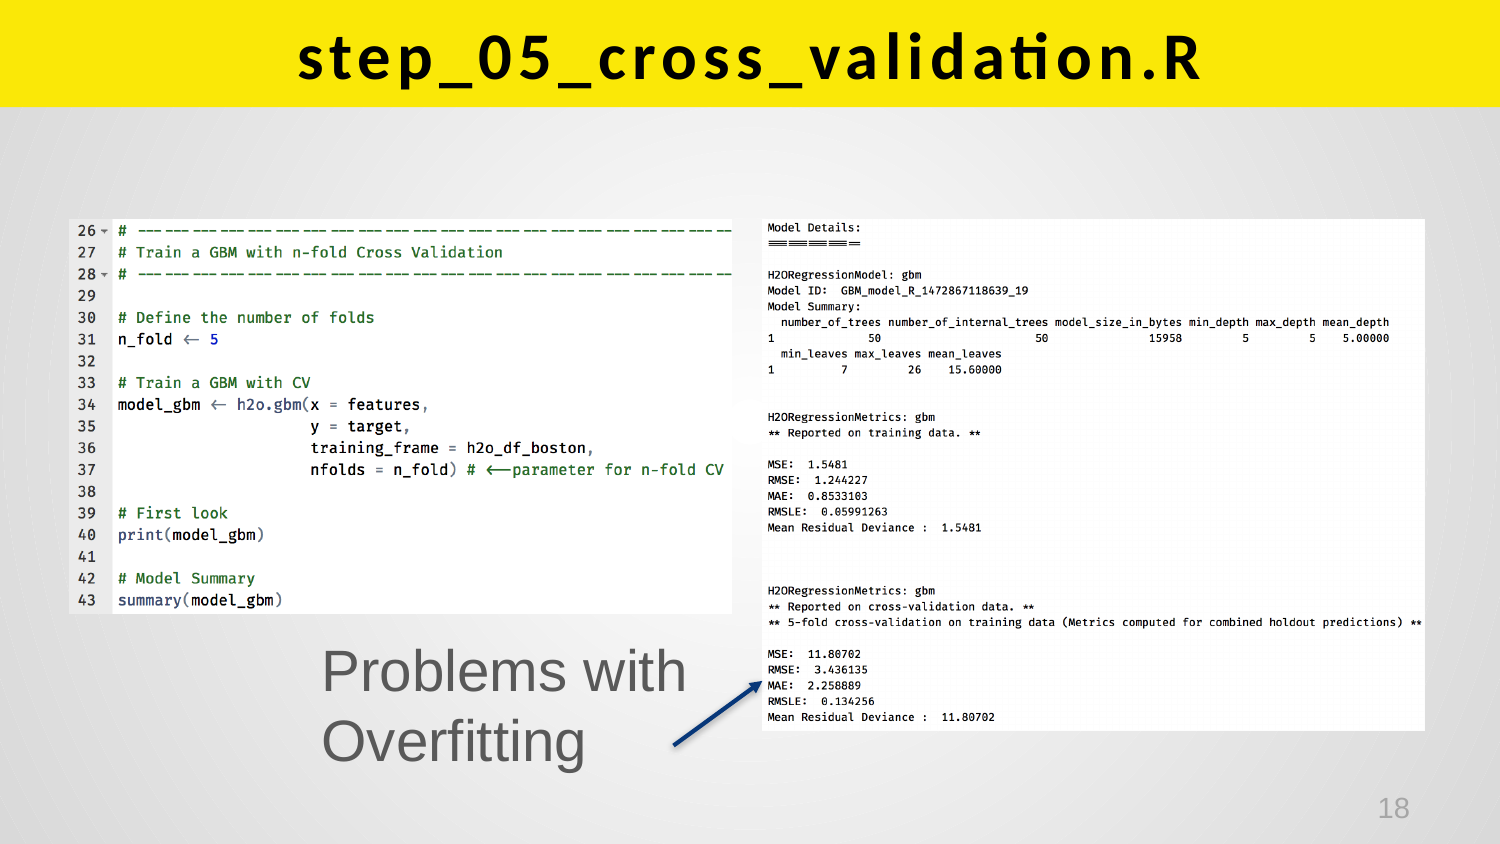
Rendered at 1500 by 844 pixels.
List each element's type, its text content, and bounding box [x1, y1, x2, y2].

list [762, 219, 1426, 732]
title step_05_cross_validation.R [75, 0, 1425, 108]
text_box Problems with Overfitting [306, 625, 720, 781]
slide_number 18 [1074, 782, 1425, 827]
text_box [673, 680, 763, 746]
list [69, 219, 732, 614]
